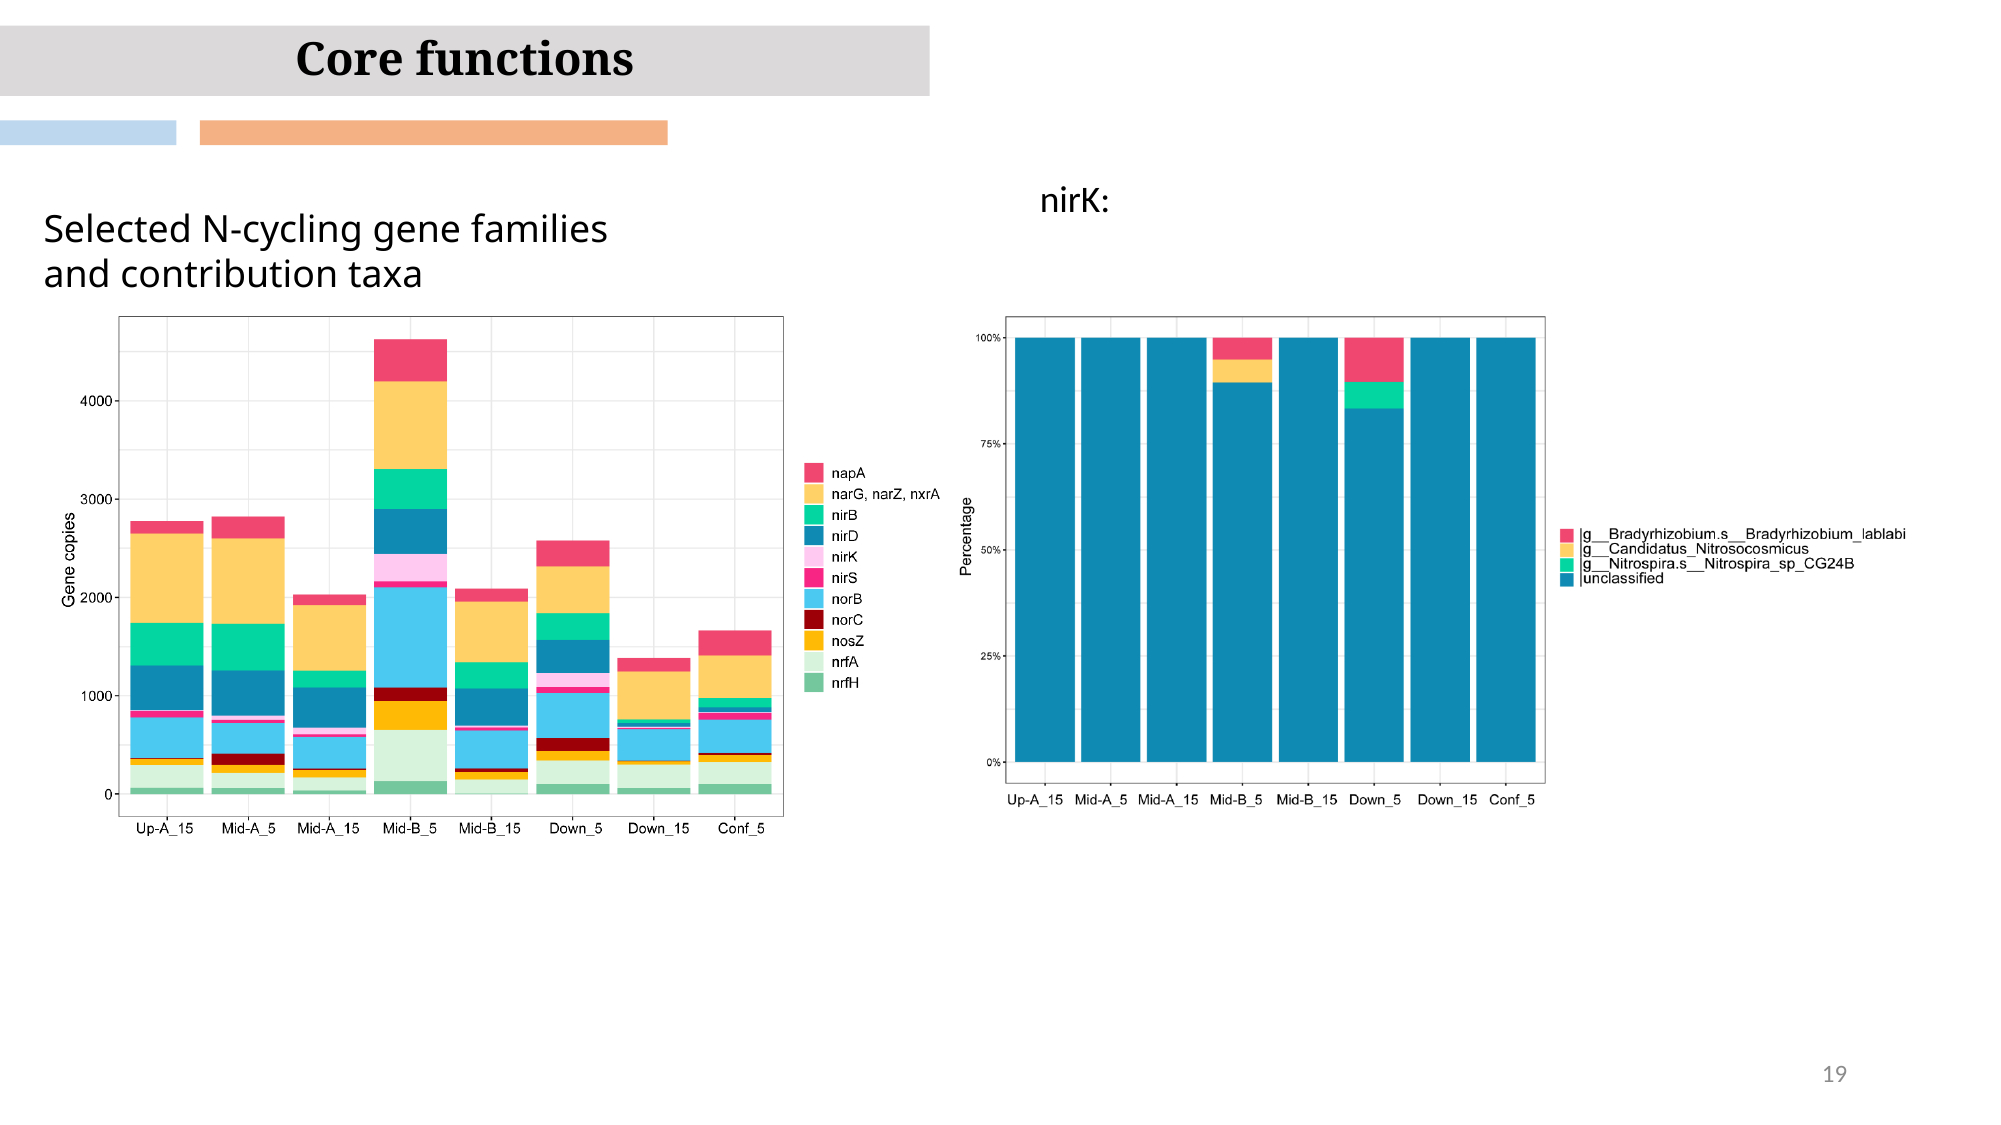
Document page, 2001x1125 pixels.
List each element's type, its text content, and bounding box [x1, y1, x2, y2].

text_box [0, 119, 177, 146]
text_box Core functions [0, 25, 930, 96]
text_box [199, 119, 669, 146]
text_box nirK: [1025, 167, 1465, 228]
slide_number 19 [1412, 1042, 1863, 1103]
picture [59, 316, 940, 838]
text_box Selected N-cycling gene families and contribution taxa [28, 197, 697, 303]
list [957, 316, 1906, 809]
